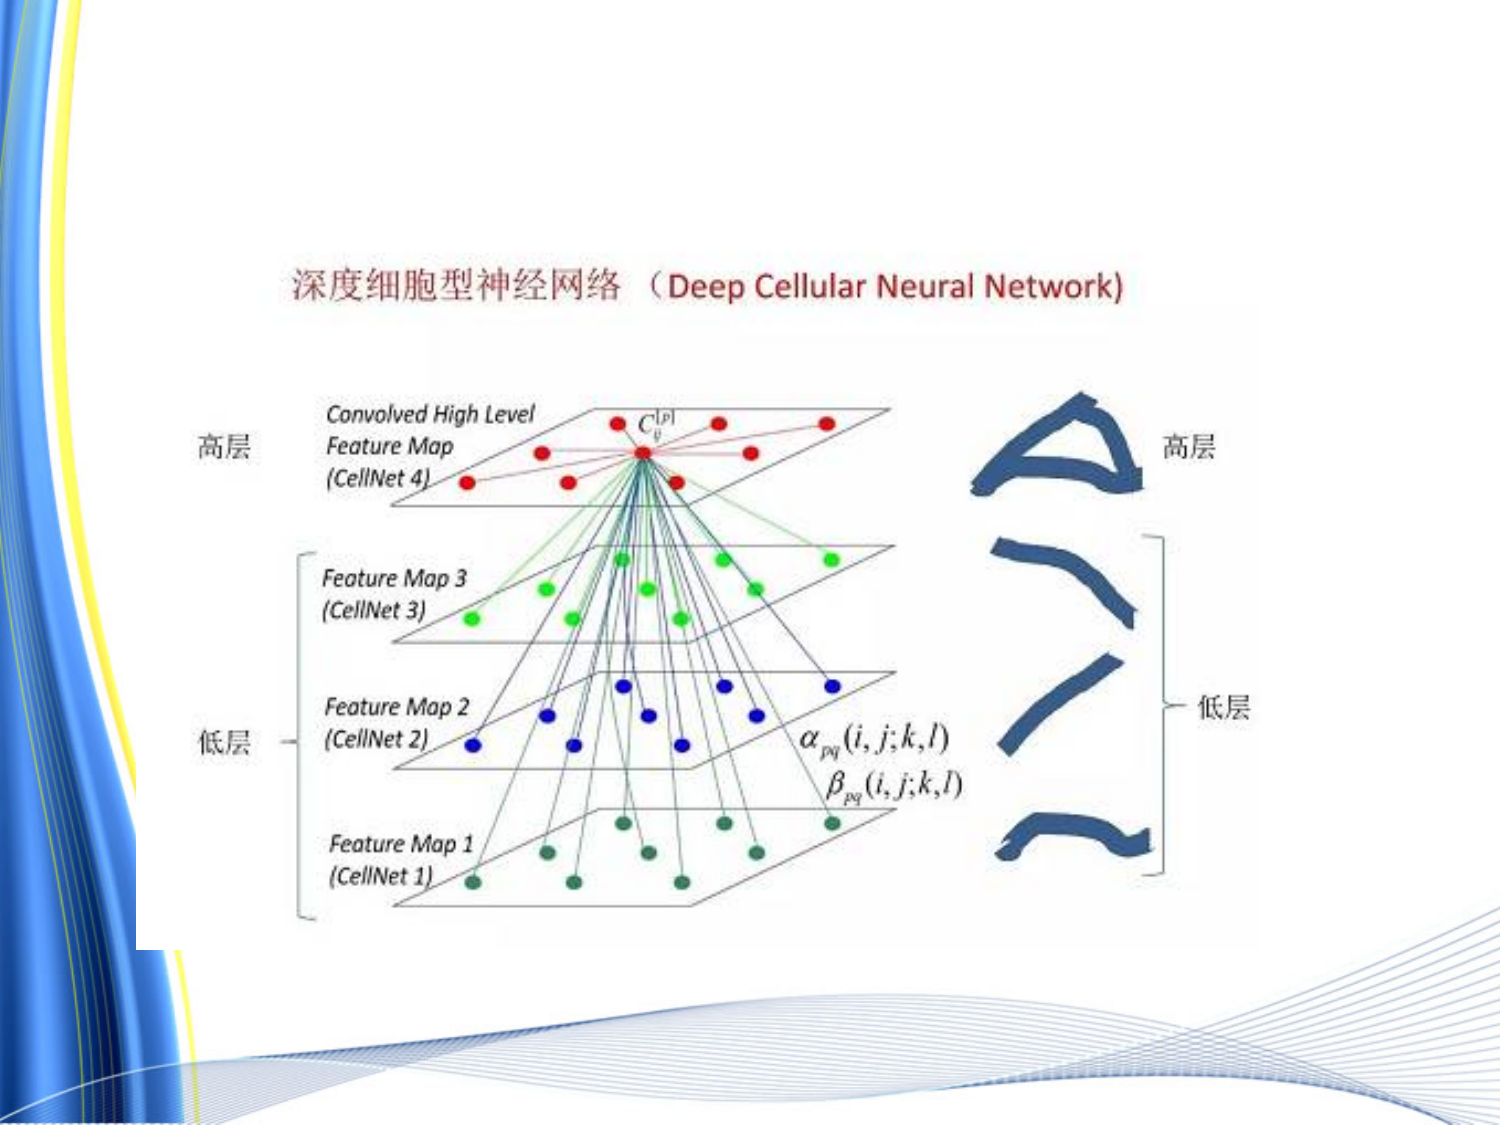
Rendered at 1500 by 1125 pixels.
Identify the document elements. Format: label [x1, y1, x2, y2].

list [135, 246, 1333, 950]
picture [0, 0, 1500, 1125]
